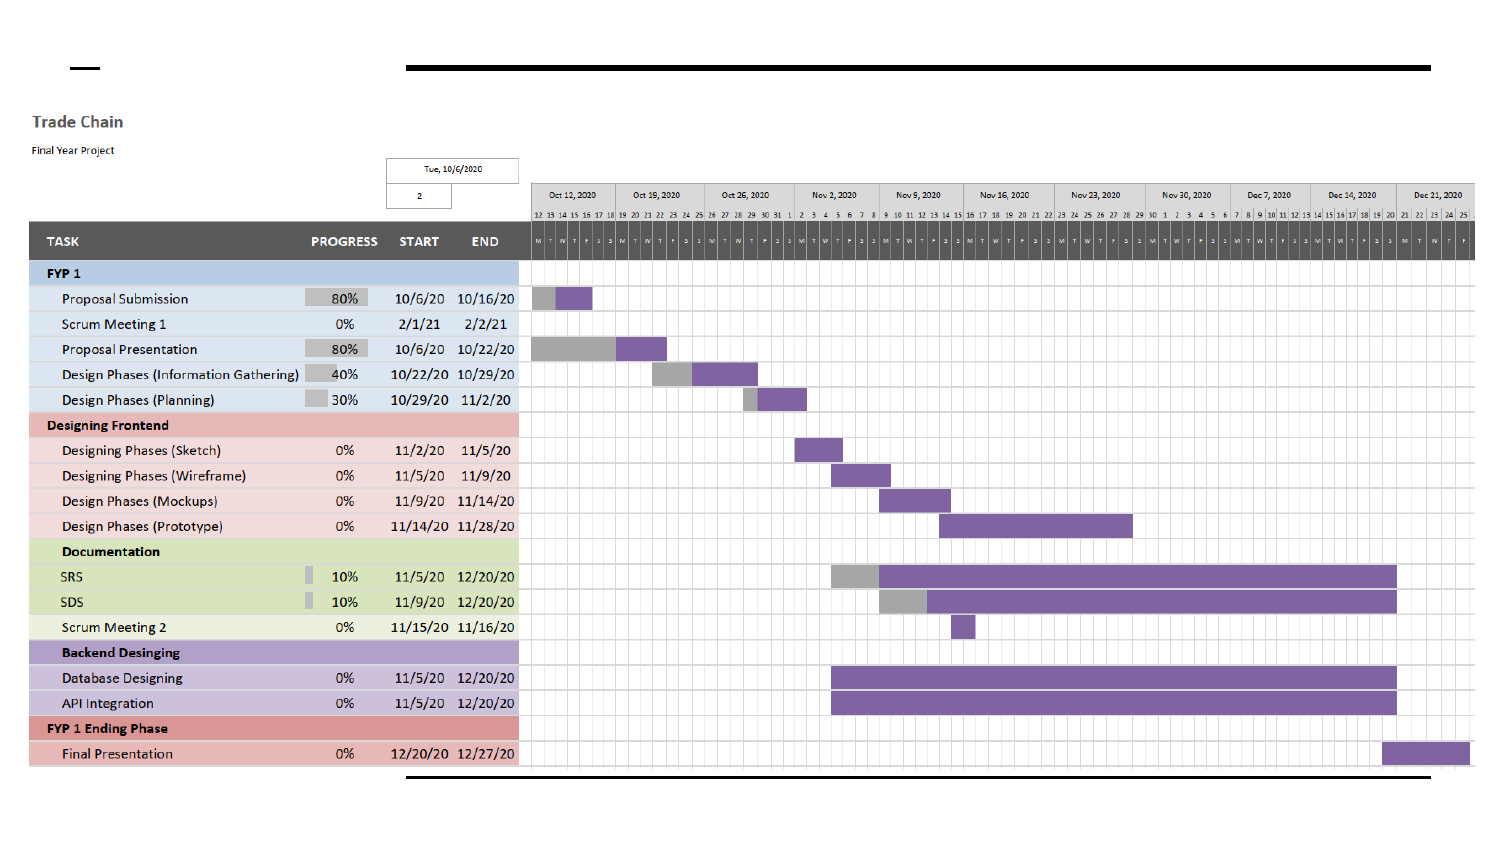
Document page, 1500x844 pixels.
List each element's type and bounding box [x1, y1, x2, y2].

picture [24, 111, 1476, 769]
